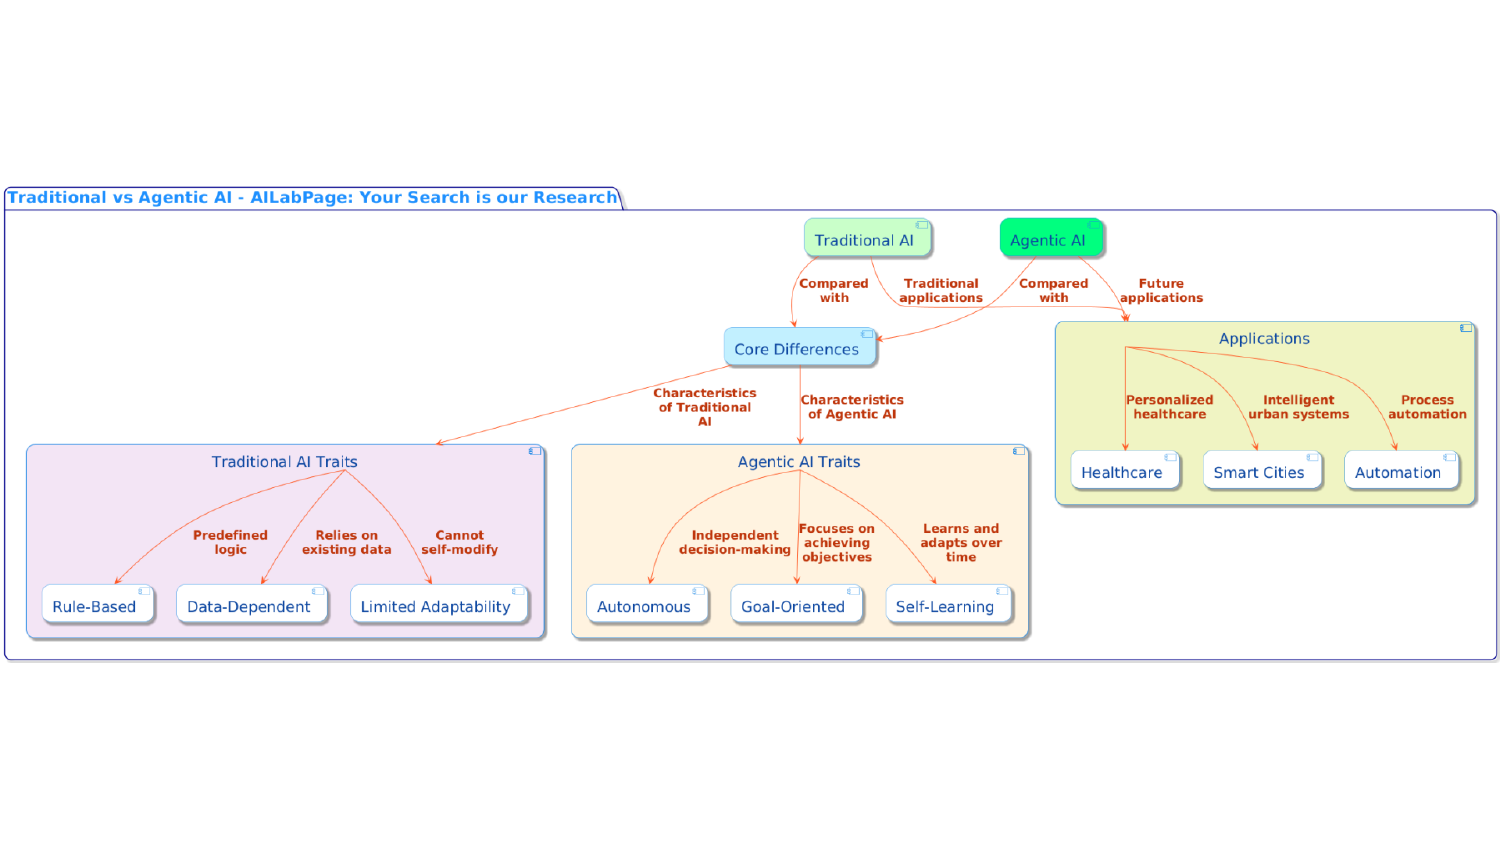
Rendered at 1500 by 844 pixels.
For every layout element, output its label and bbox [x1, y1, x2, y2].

picture [0, 181, 1500, 663]
